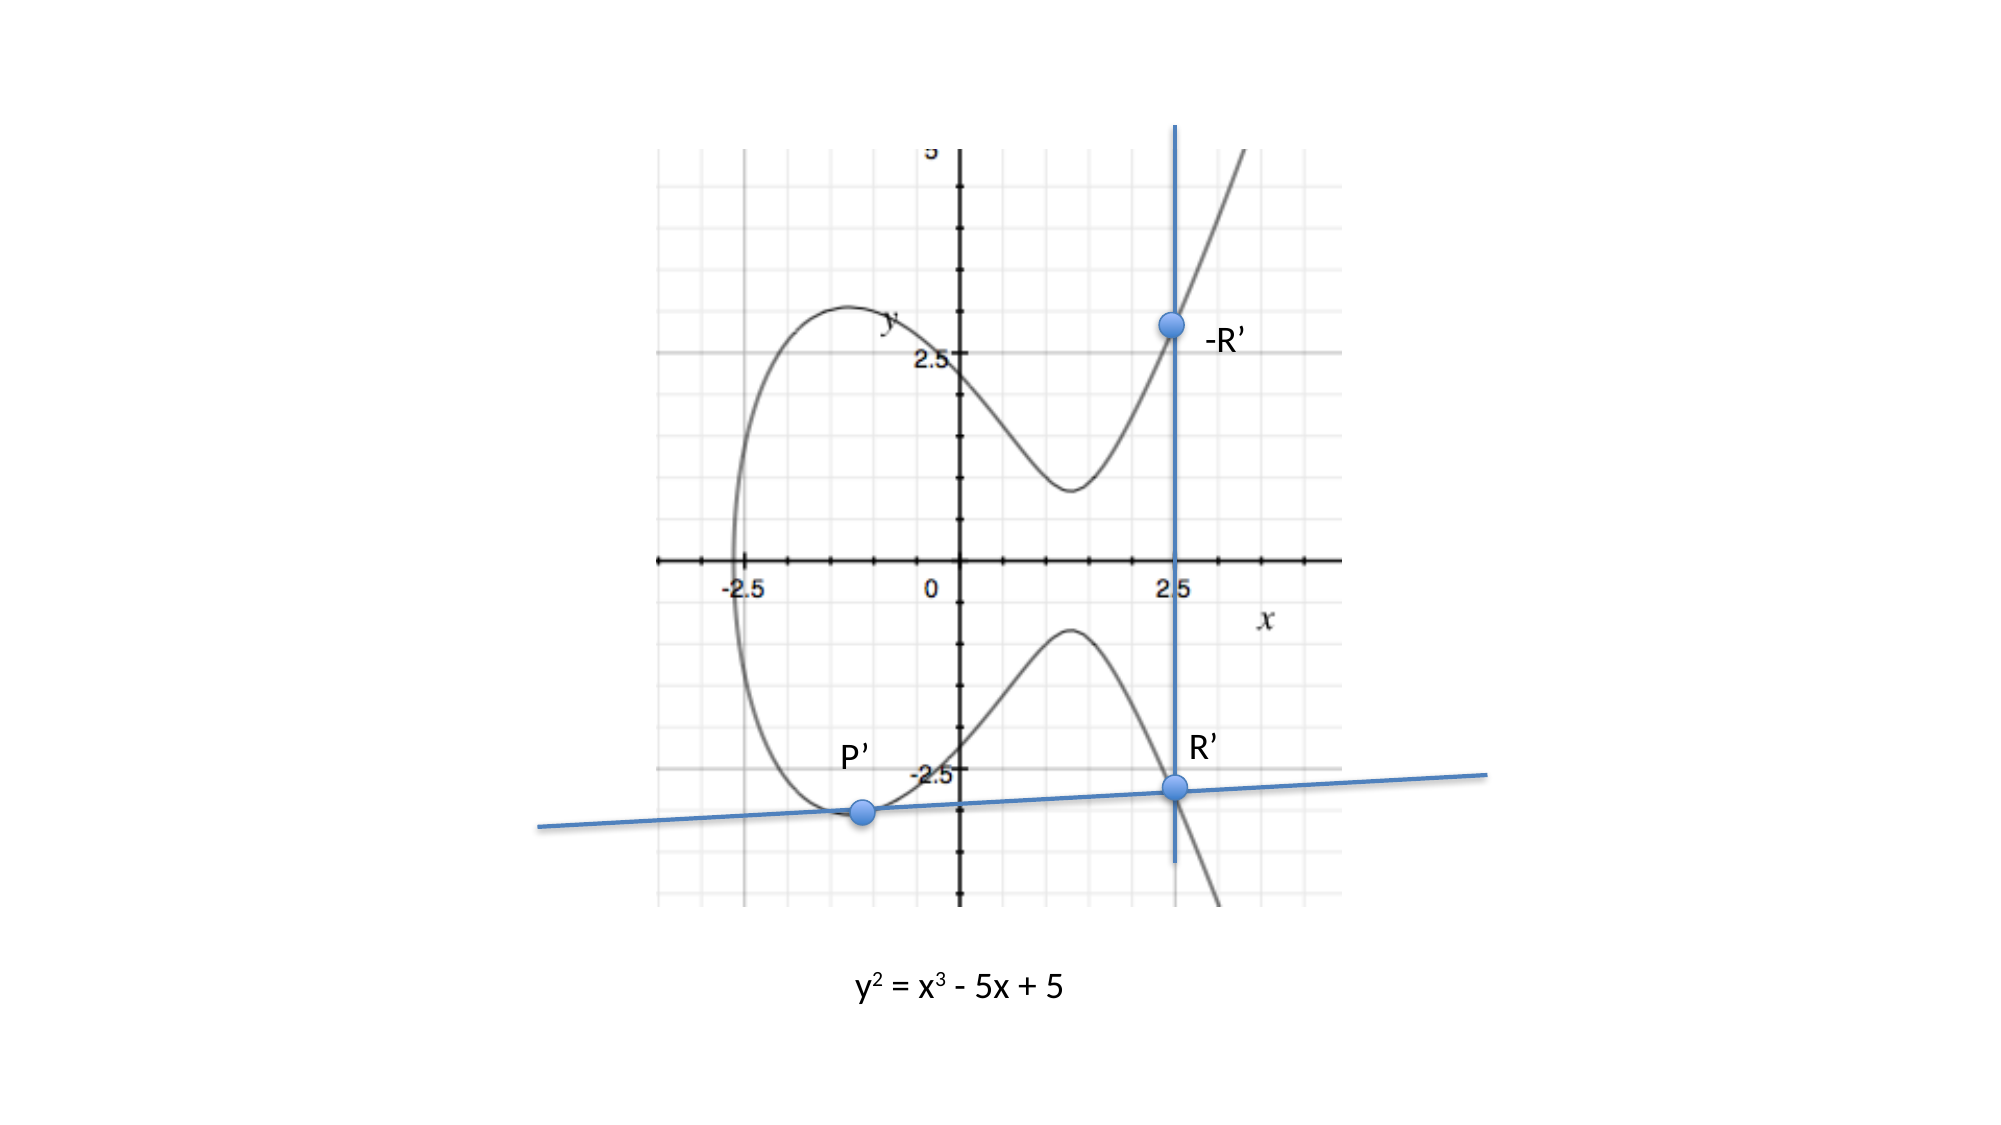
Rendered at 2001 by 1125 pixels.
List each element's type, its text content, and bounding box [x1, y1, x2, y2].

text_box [537, 774, 1170, 828]
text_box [1179, 774, 1488, 828]
text_box y2 = x3 - 5x + 5 [840, 953, 1080, 1013]
picture [655, 828, 1342, 907]
picture [655, 149, 1174, 774]
picture [1176, 149, 1342, 774]
